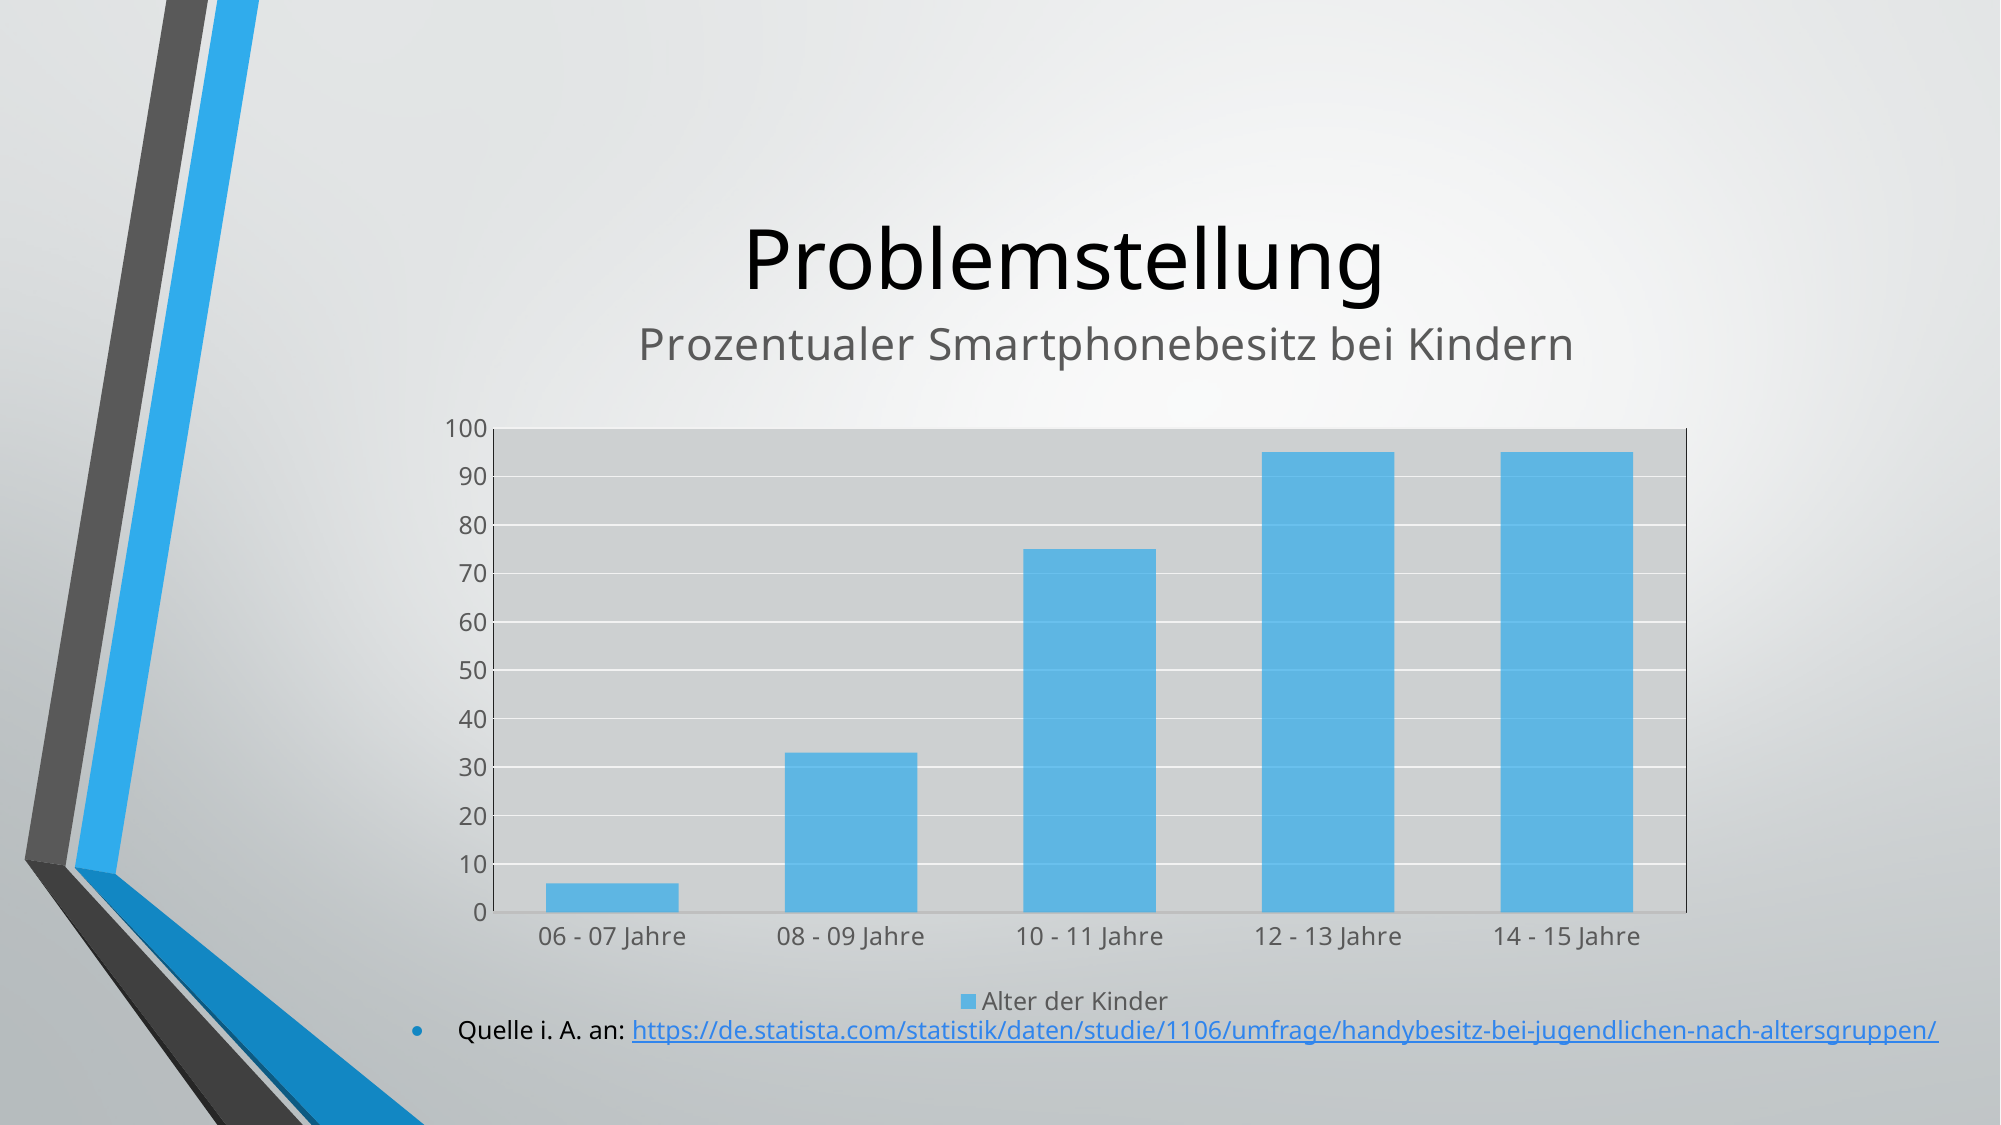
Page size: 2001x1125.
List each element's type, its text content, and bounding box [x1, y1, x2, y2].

chart [418, 287, 1713, 1025]
text_box Quelle i. A. an: https://de.statista.com/statistik/daten/studie/1106/umfrage/handybesitz-bei-jugendlichen-nach-altersgruppen/ [395, 1012, 2000, 1050]
title Problemstellung [243, 112, 1887, 400]
